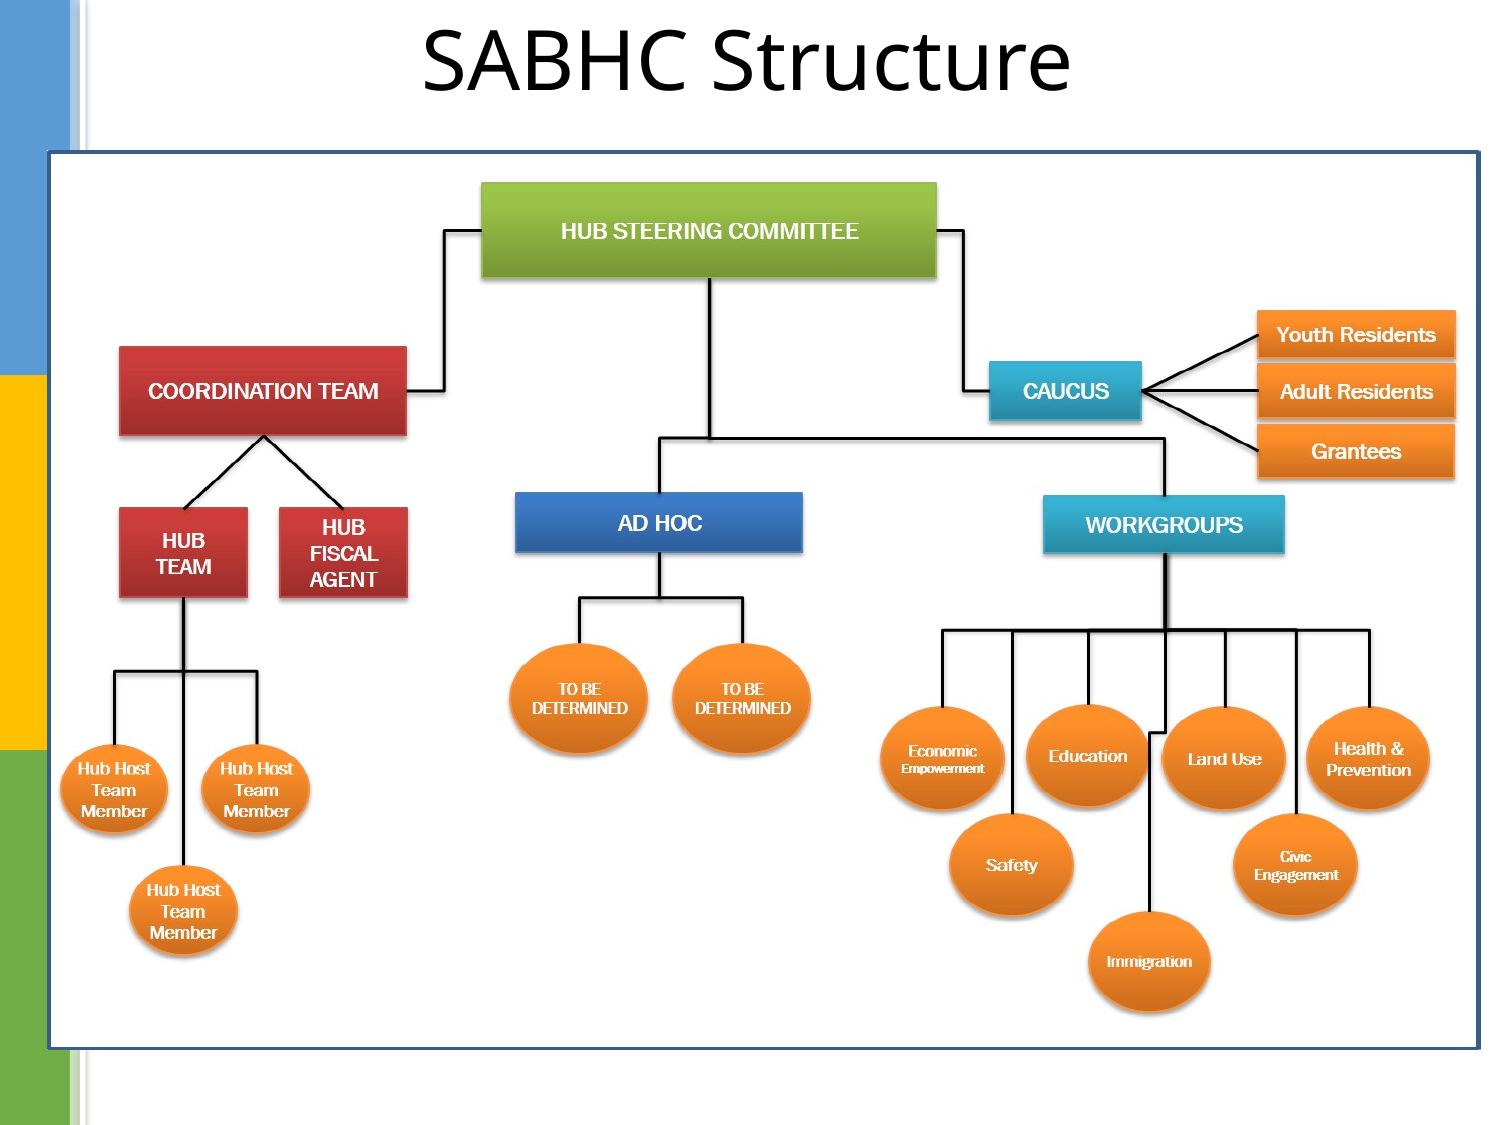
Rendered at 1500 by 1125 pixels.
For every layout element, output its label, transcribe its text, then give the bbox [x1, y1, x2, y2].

text_box SABHC Structure [83, 0, 1434, 93]
picture [46, 150, 1481, 1051]
